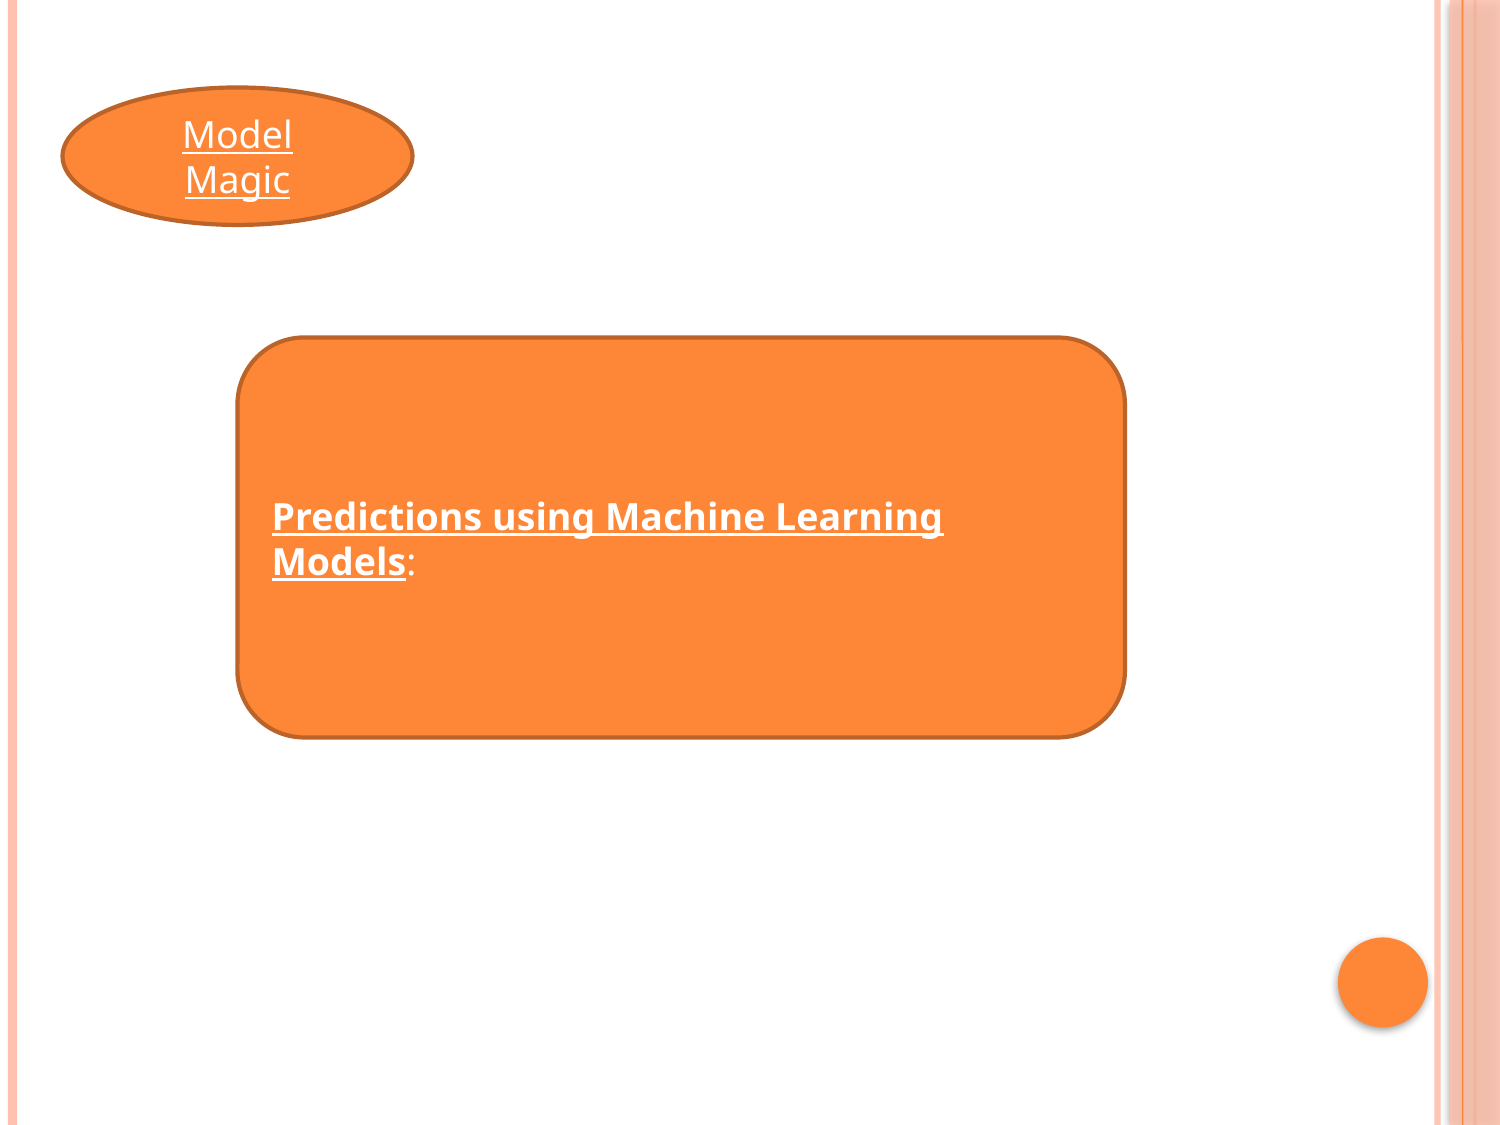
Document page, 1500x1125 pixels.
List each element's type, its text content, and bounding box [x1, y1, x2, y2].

text_box Predictions using Machine Learning Models: [235, 335, 1128, 740]
text_box Model Magic [60, 85, 415, 228]
